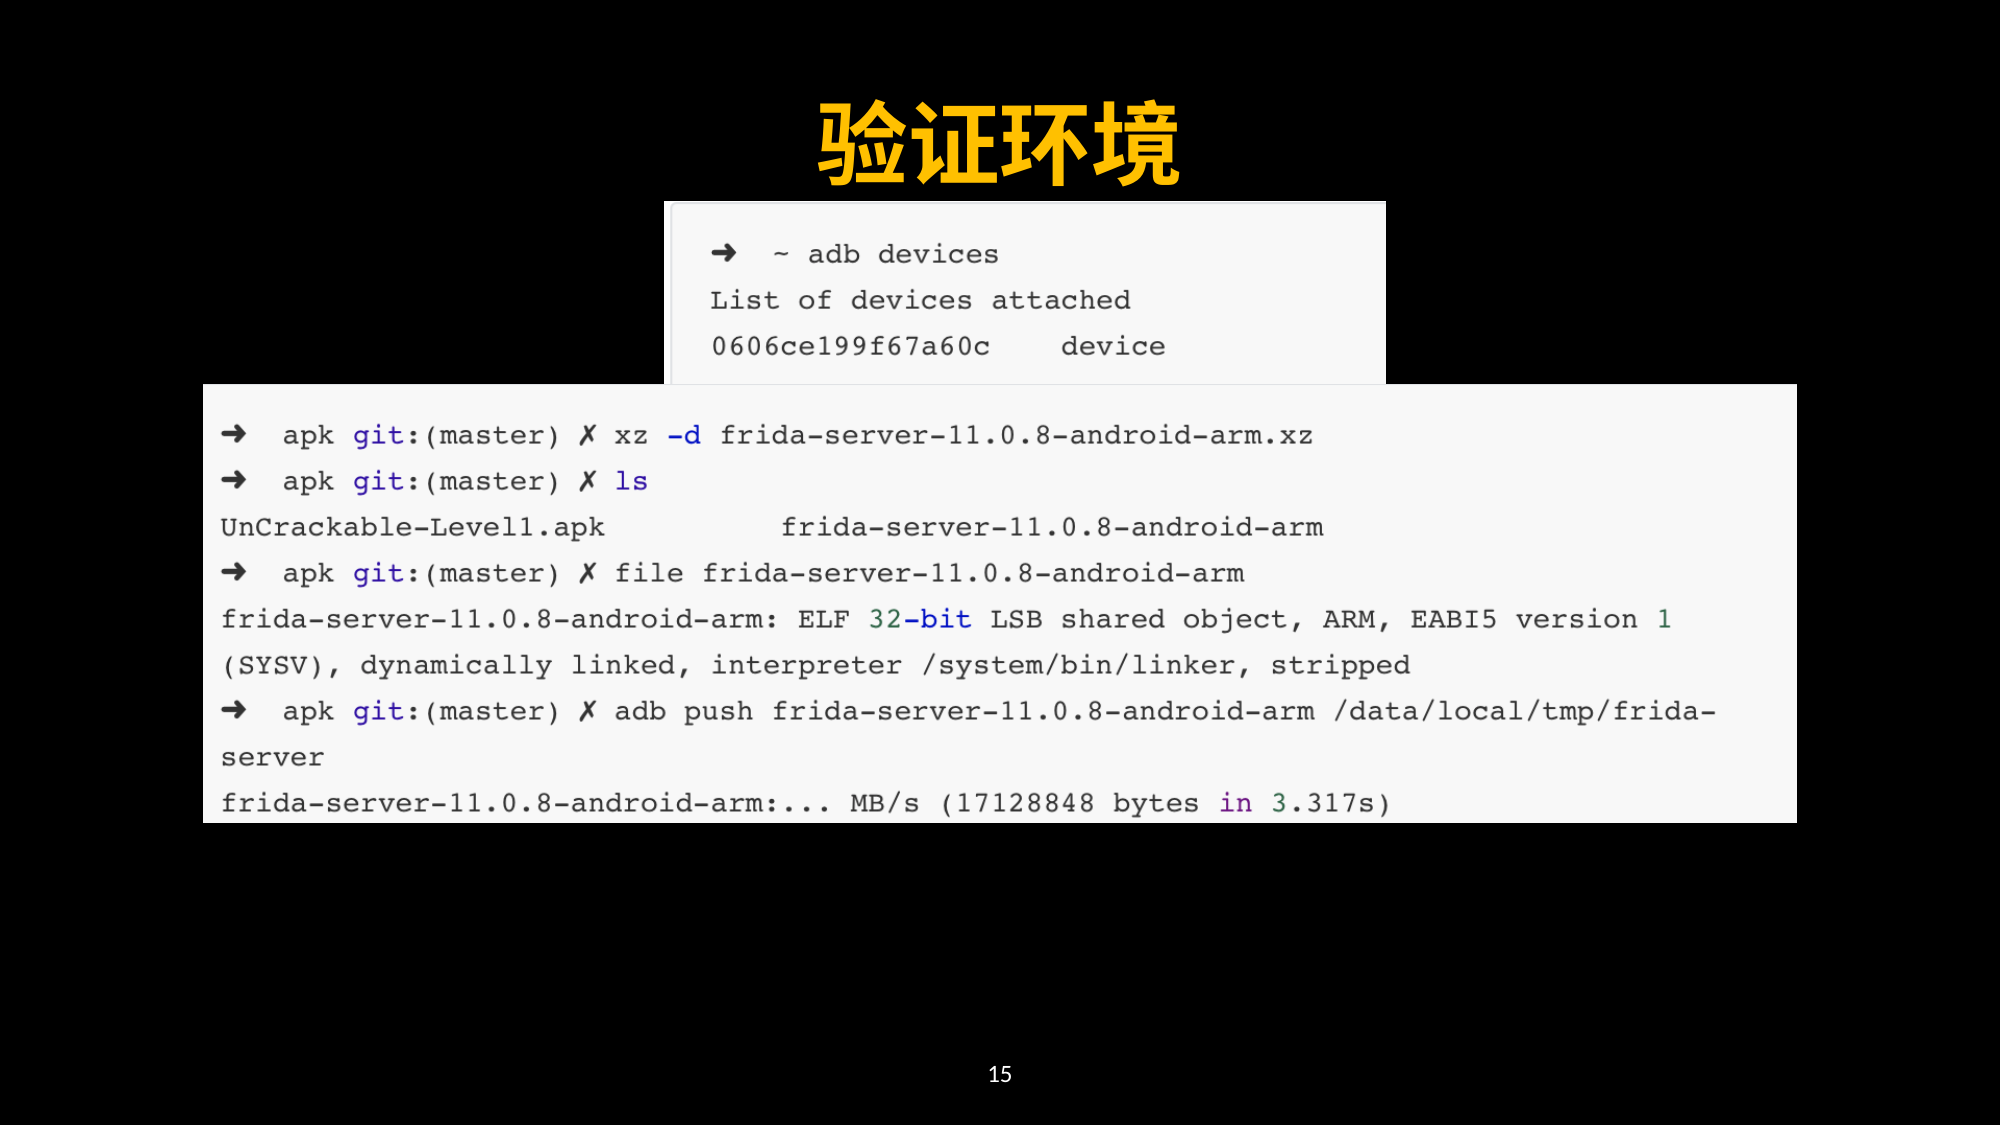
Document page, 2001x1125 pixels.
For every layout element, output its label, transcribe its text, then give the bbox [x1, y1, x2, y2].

picture [203, 201, 1797, 823]
slide_number 15 [774, 1042, 1225, 1103]
title 验证环境 [137, 59, 1863, 238]
